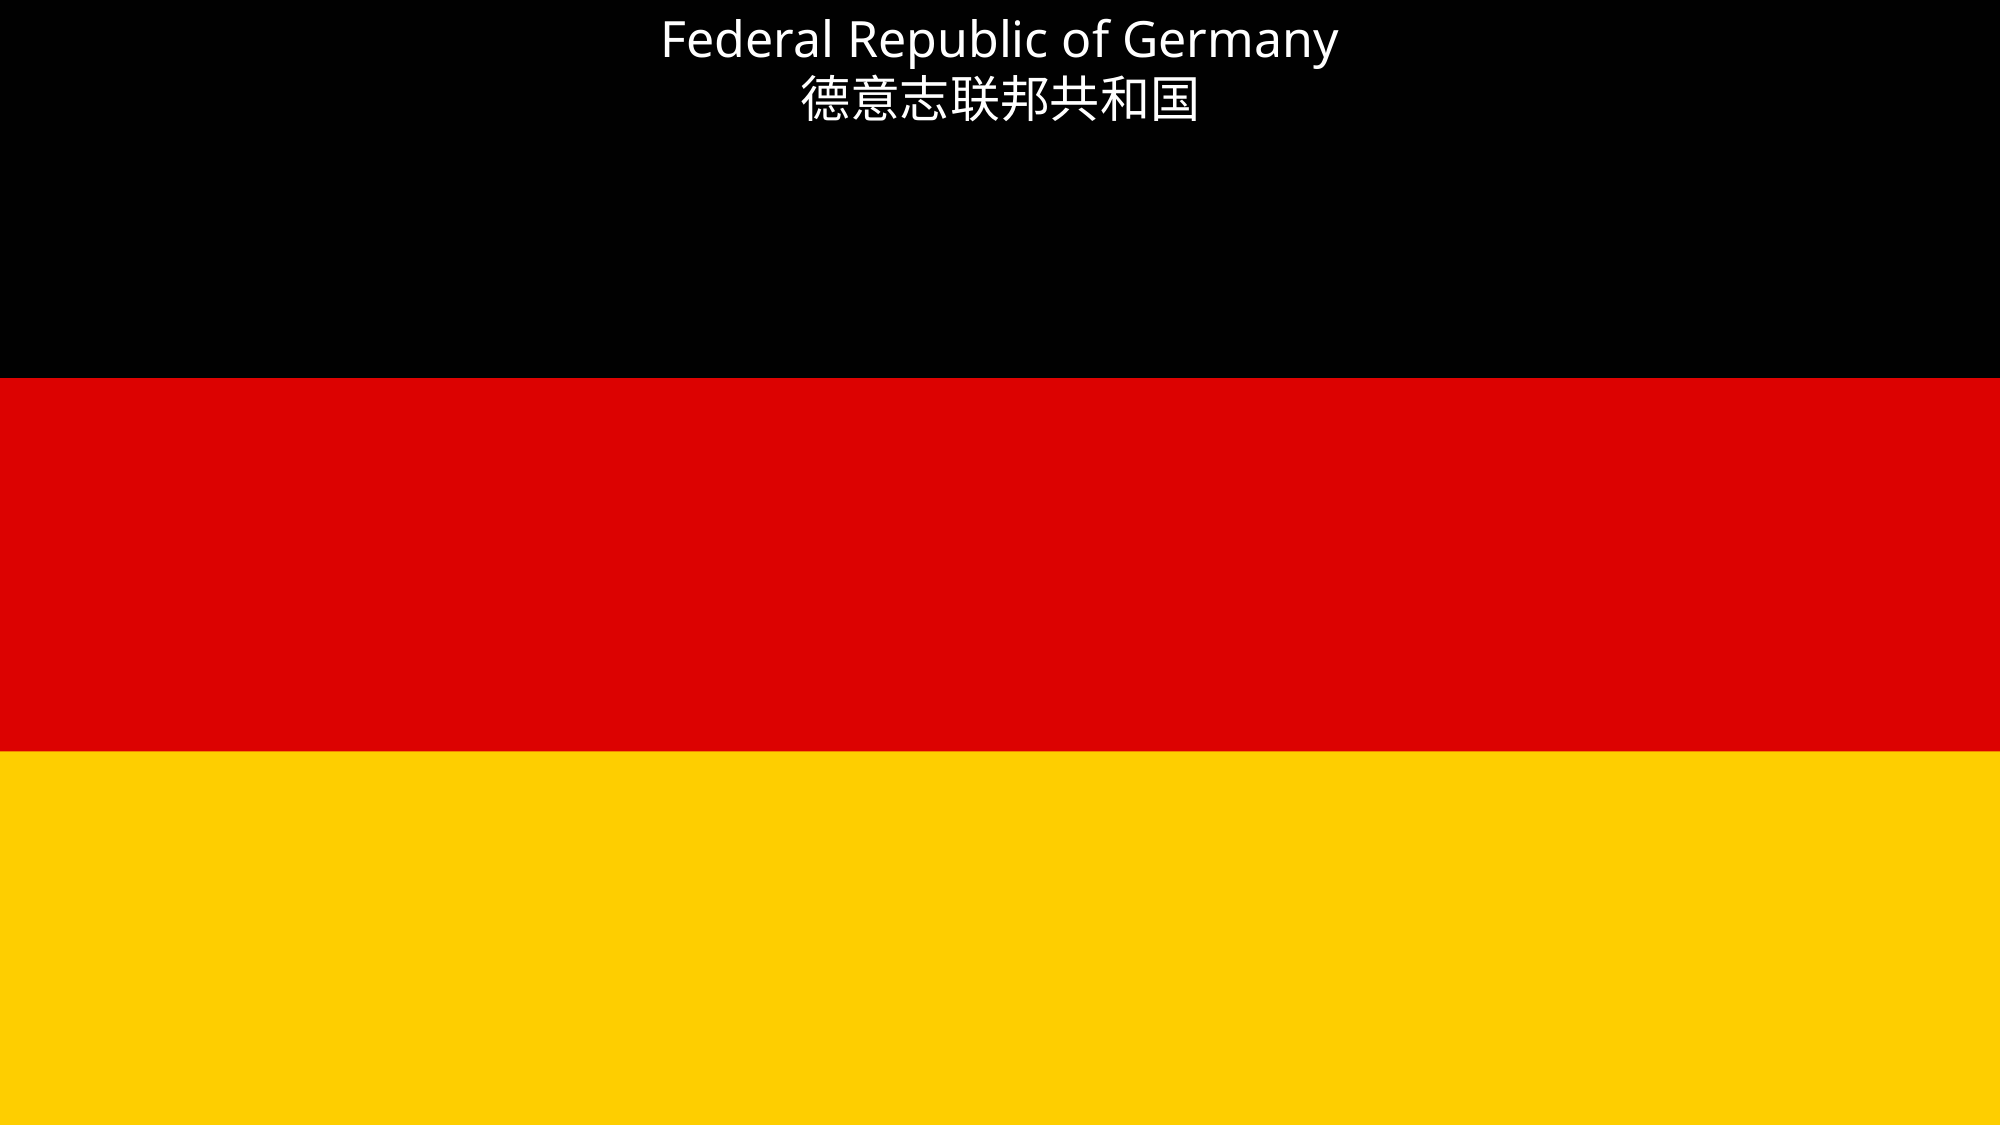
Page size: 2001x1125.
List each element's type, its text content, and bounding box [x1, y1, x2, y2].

text_box Federal Republic of Germany 德意志联邦共和国 [114, 0, 1886, 135]
text_box [0, 0, 2000, 379]
text_box [0, 379, 2000, 752]
